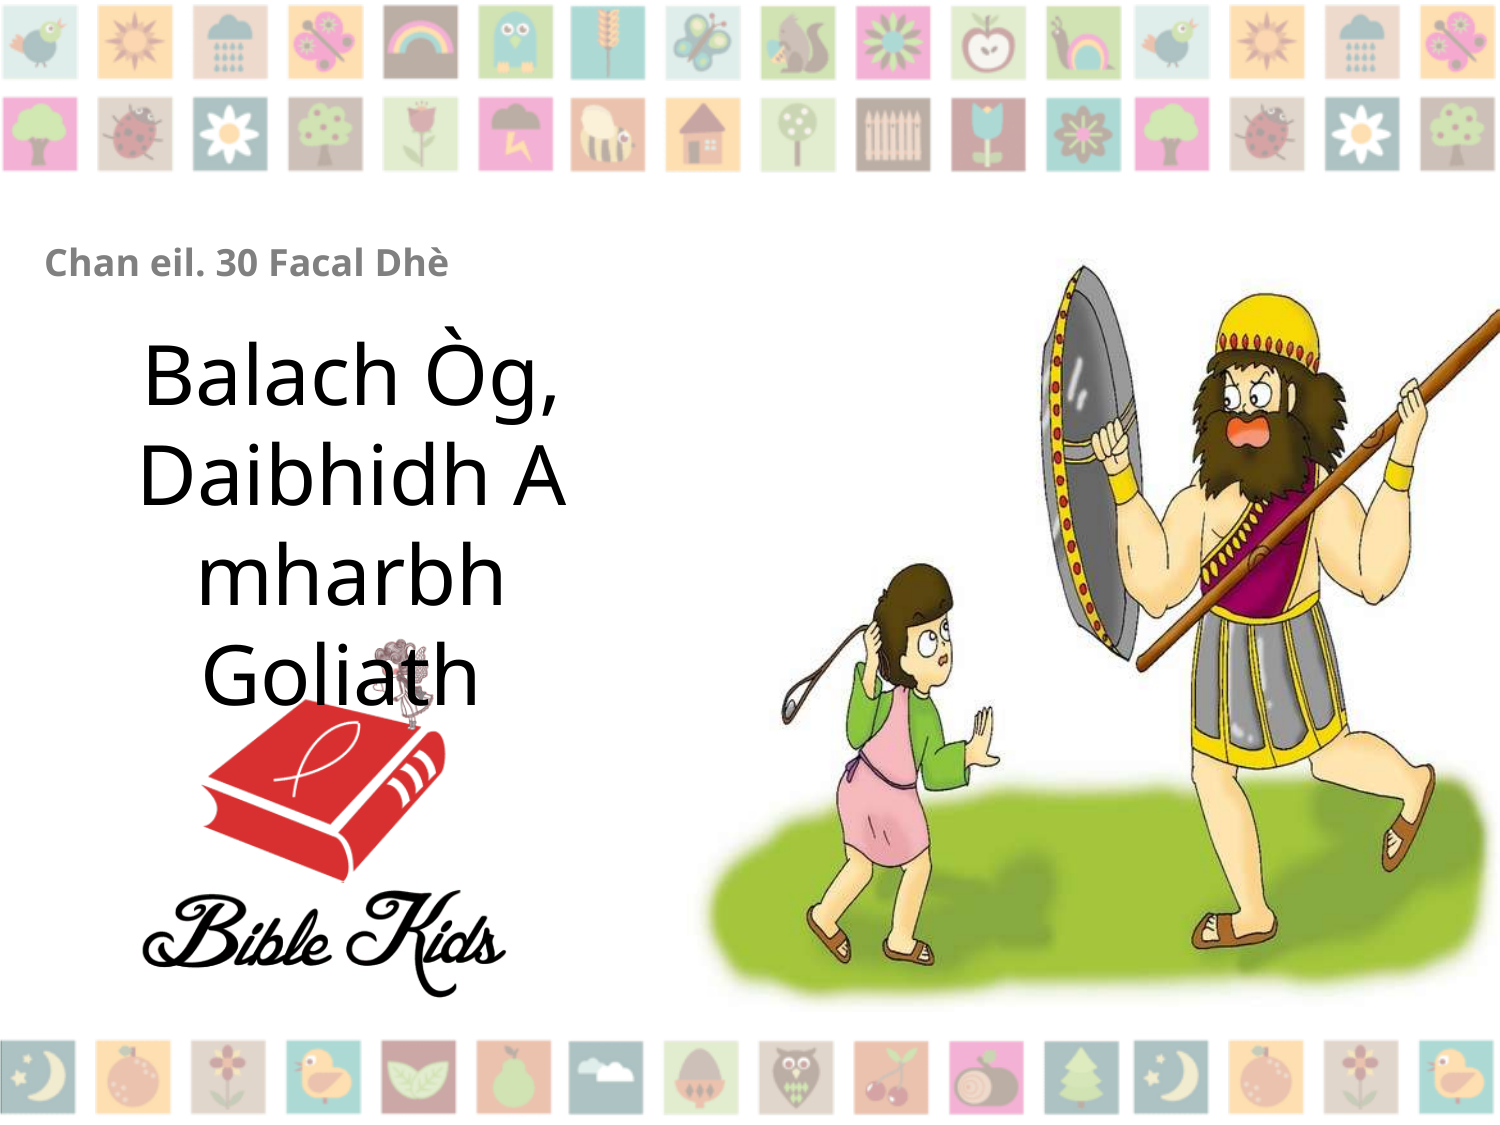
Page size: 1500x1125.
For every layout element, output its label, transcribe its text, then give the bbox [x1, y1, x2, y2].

picture [666, 196, 1500, 1013]
picture [117, 600, 544, 1027]
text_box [0, 1028, 1500, 1118]
text_box Chan eil. 30 Facal Dhè [29, 231, 526, 292]
text_box Balach Òg, Daibhidh A mharbh Goliath [29, 314, 661, 830]
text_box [0, 3, 1500, 181]
